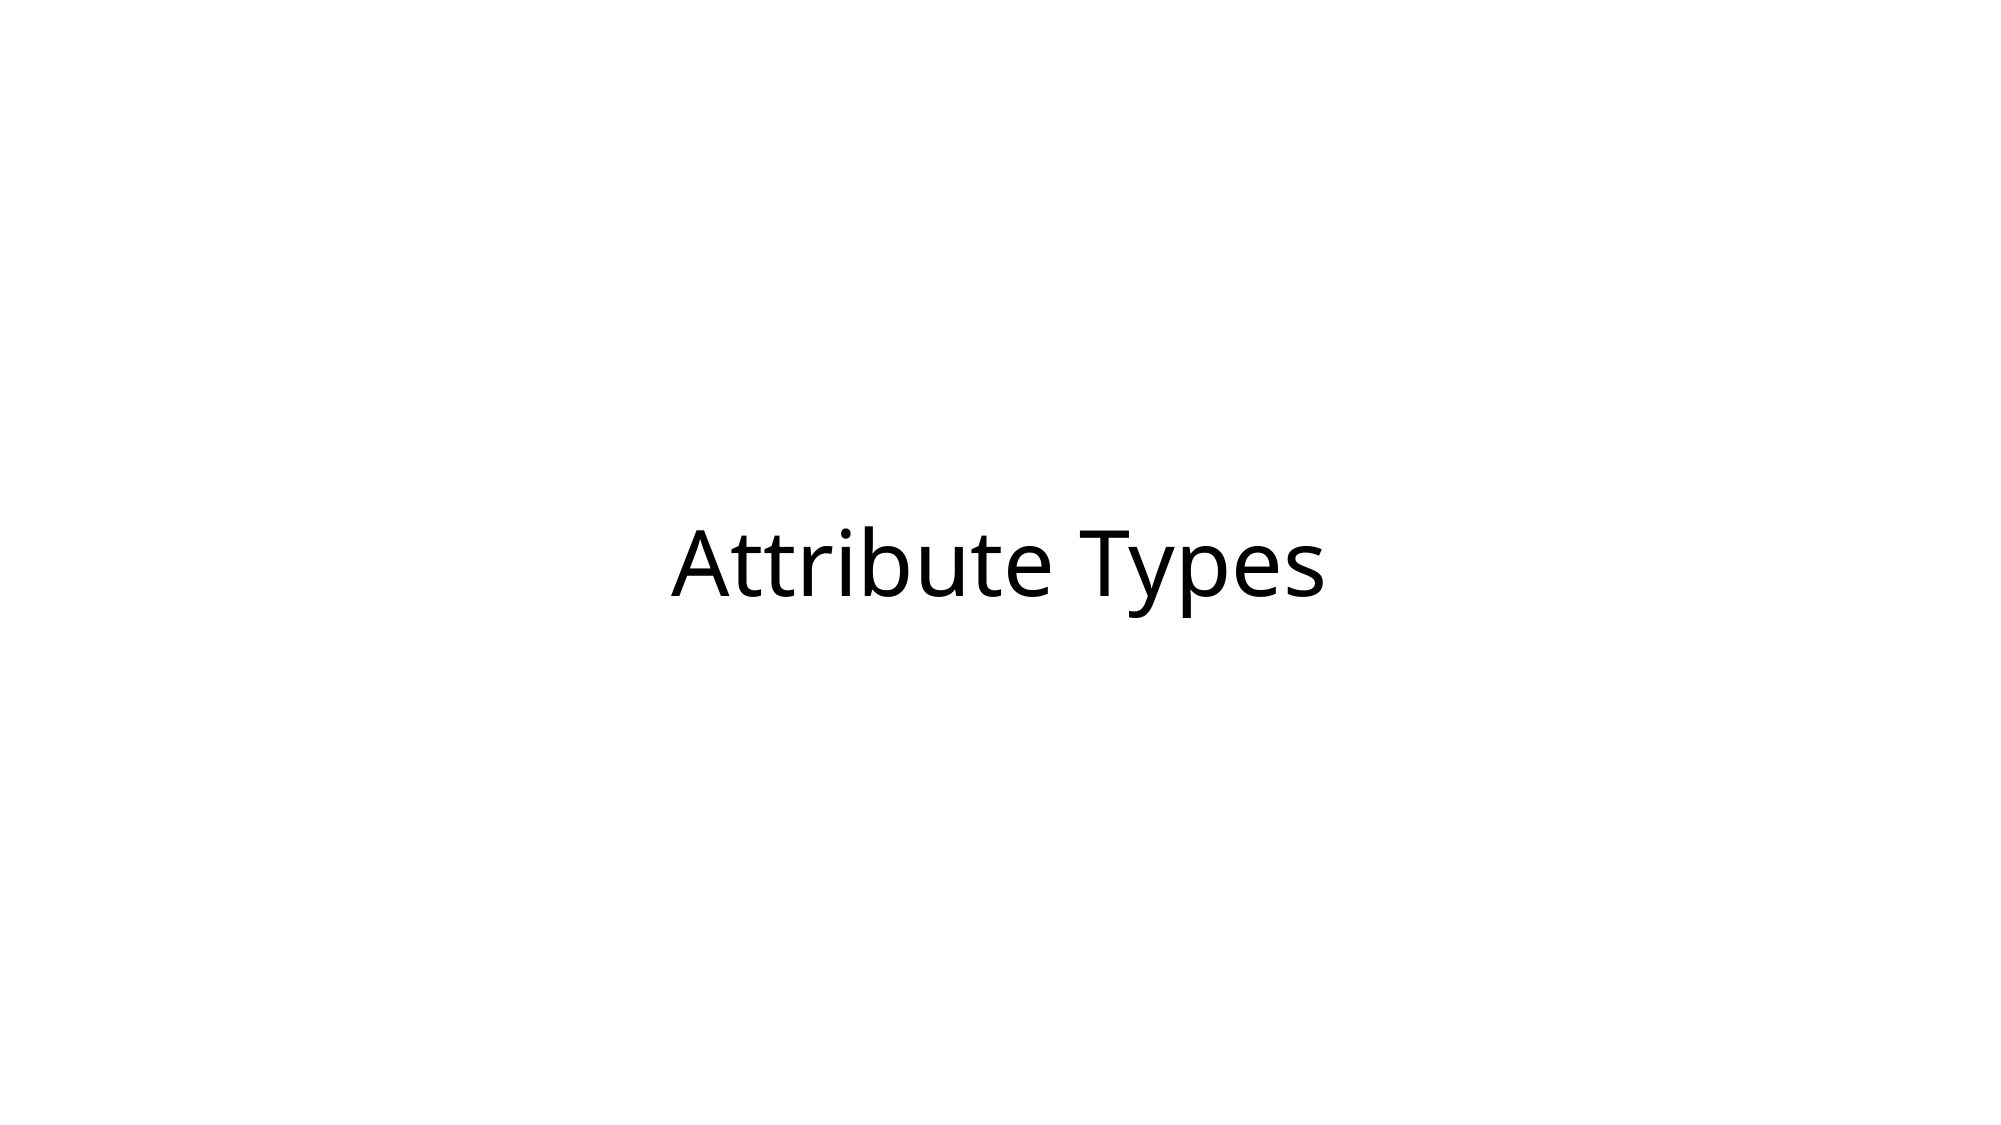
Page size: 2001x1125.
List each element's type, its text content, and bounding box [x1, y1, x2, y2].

title Attribute Types [266, 488, 1734, 637]
